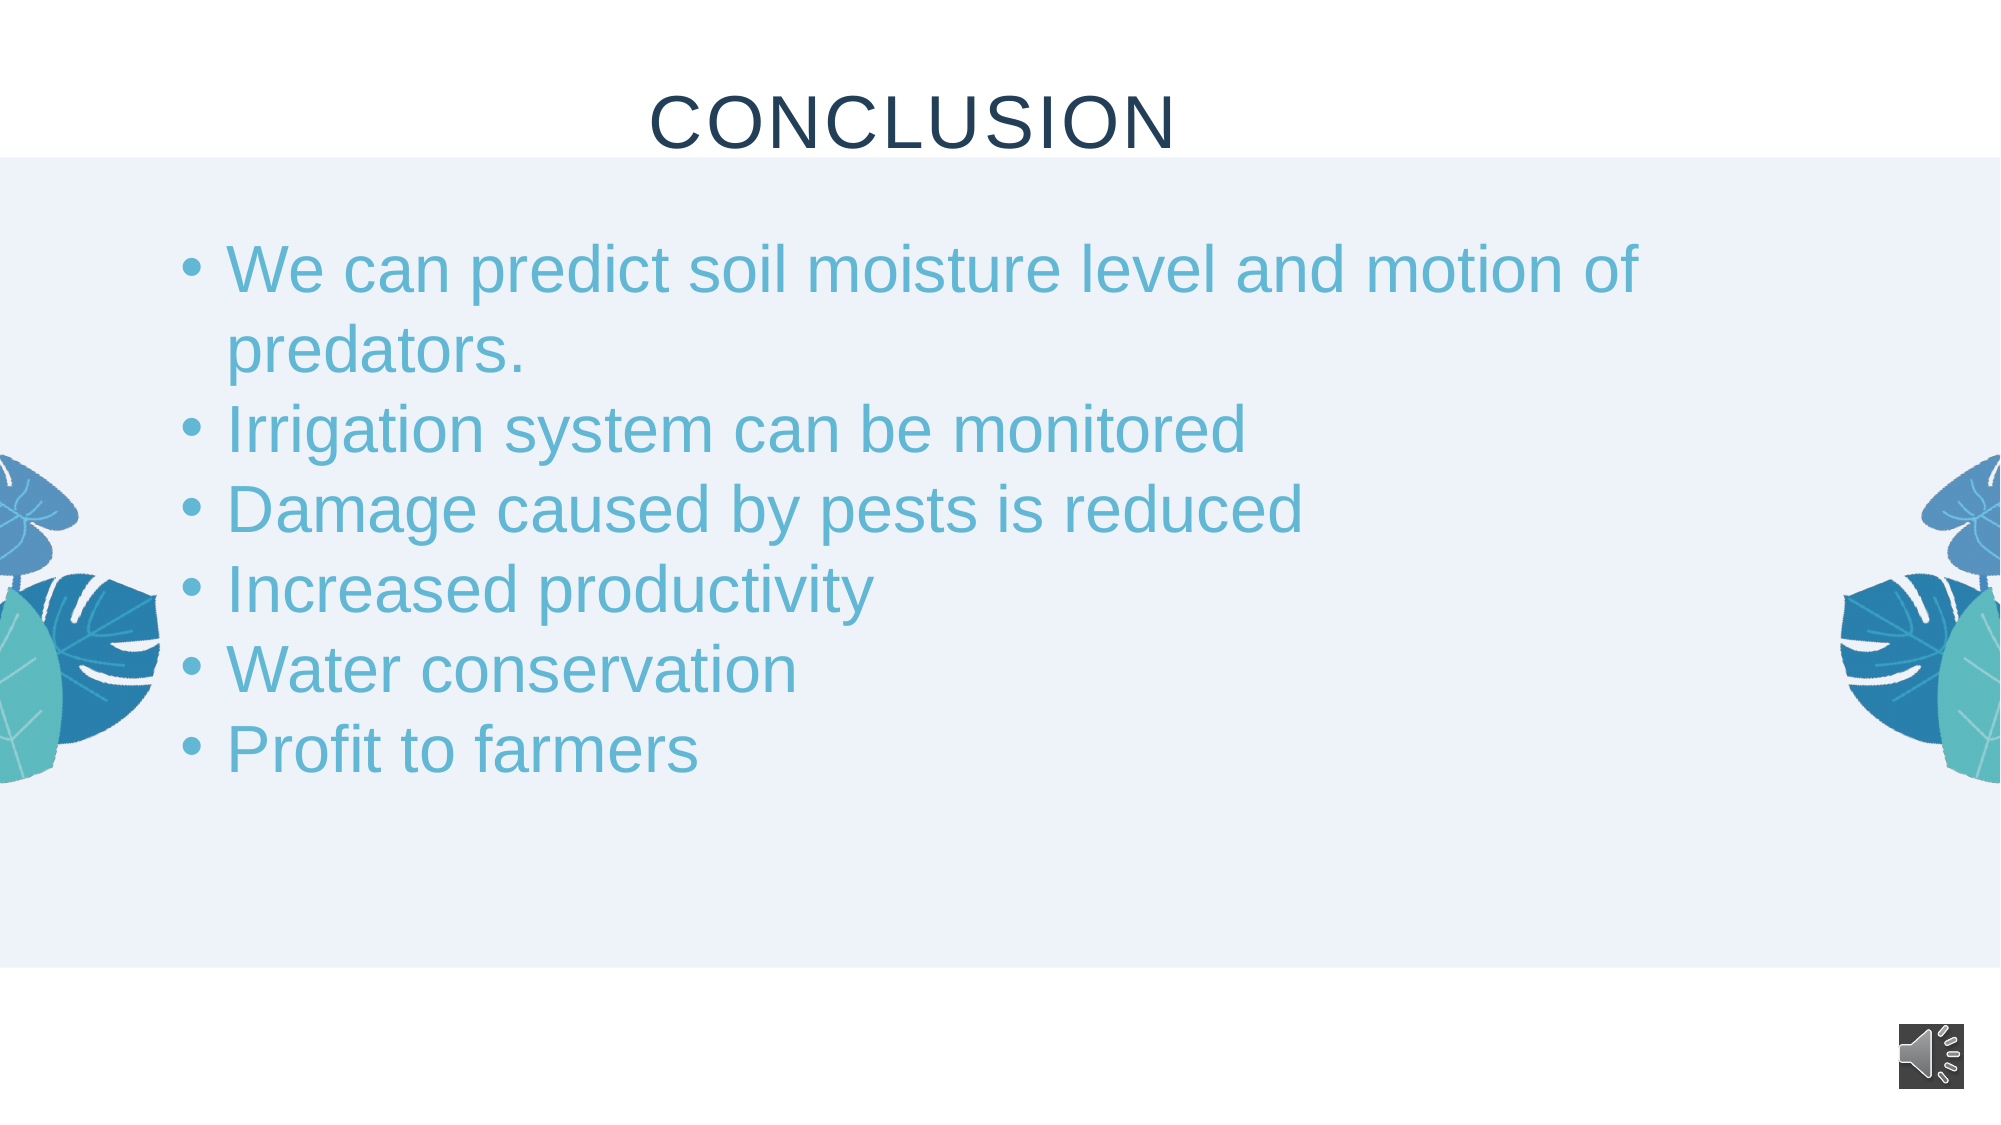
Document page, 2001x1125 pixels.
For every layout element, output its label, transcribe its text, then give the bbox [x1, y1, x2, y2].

picture [1897, 1022, 1965, 1090]
picture [1860, 420, 2001, 832]
picture [0, 420, 165, 832]
text_box We can predict soil moisture level and motion of predators. Irrigation system can be monitored Damage caused by pests is reduced Increased productivity Water conservation Profit to farmers [165, 218, 1884, 794]
list CONCLUSION [163, 38, 1664, 310]
